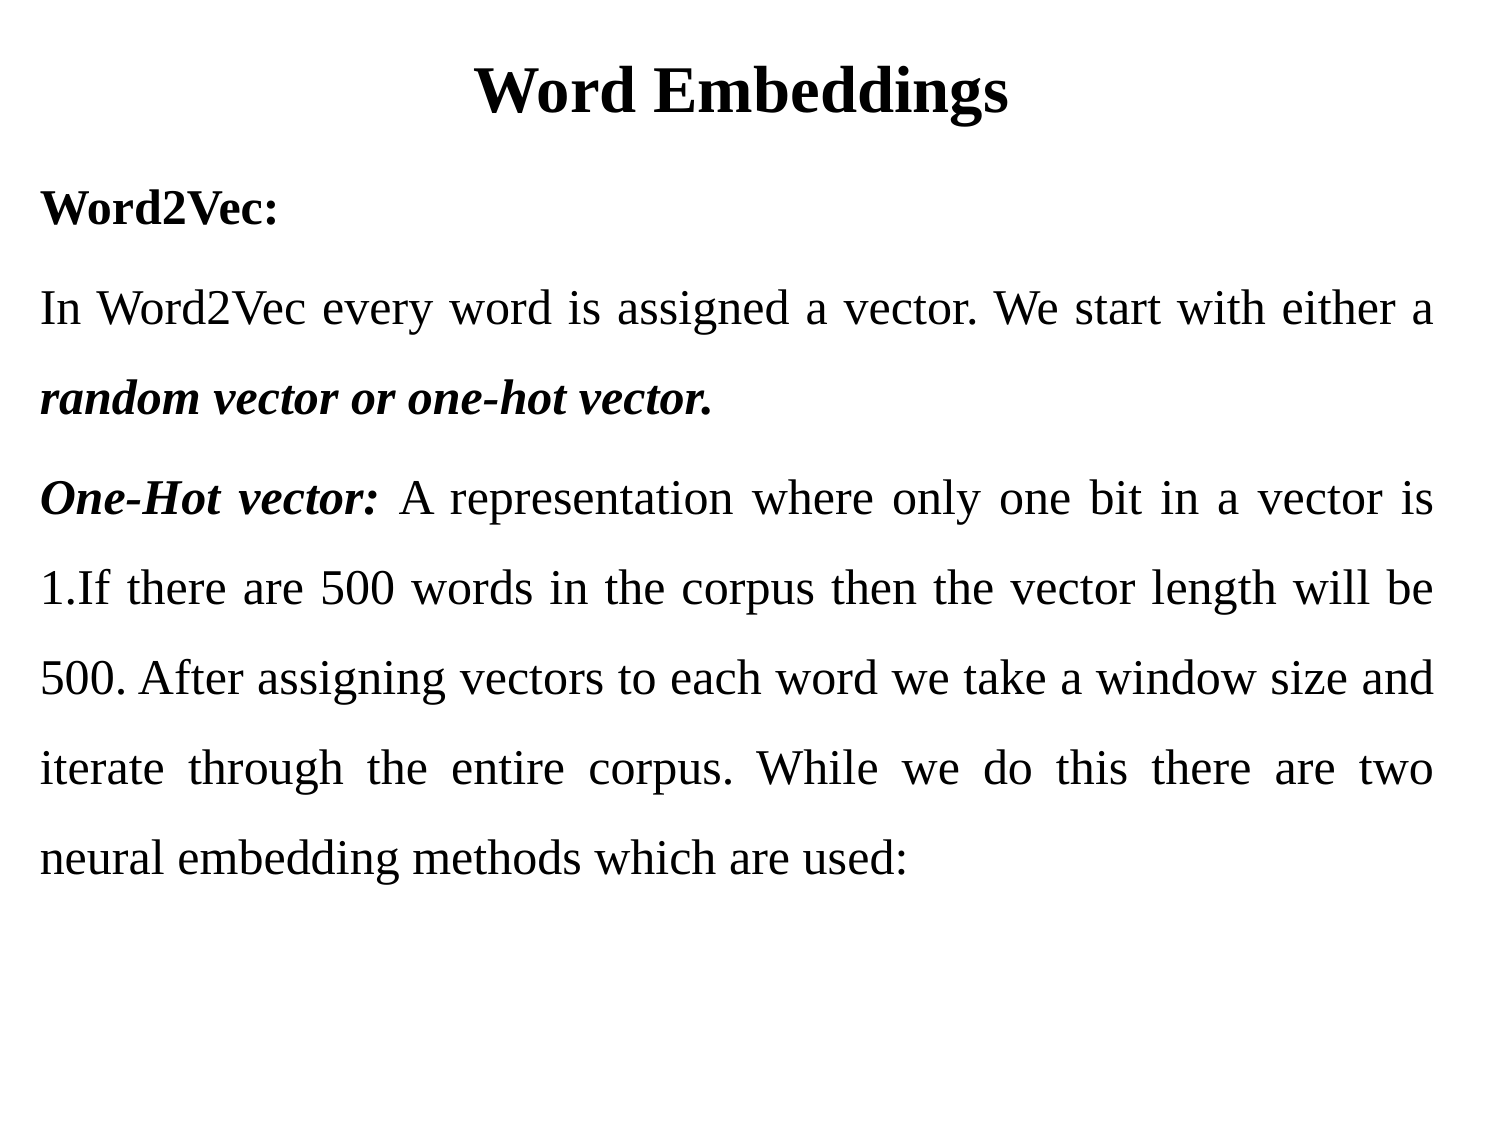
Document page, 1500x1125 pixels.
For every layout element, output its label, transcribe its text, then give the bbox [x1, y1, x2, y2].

title Word Embeddings [74, 39, 1426, 133]
list Word2Vec: In Word2Vec every word is assigned a vector. We start with either a random vector or one-hot vector. One-Hot vector: A representation where only one bit in a vector is 1.If there are 500 words in the corpus then the vector length will be 500. After assigning vectors to each word we take a window size and iterate through the entire corpus. While we do this there are two neural embedding methods which are used: [24, 137, 1451, 1086]
